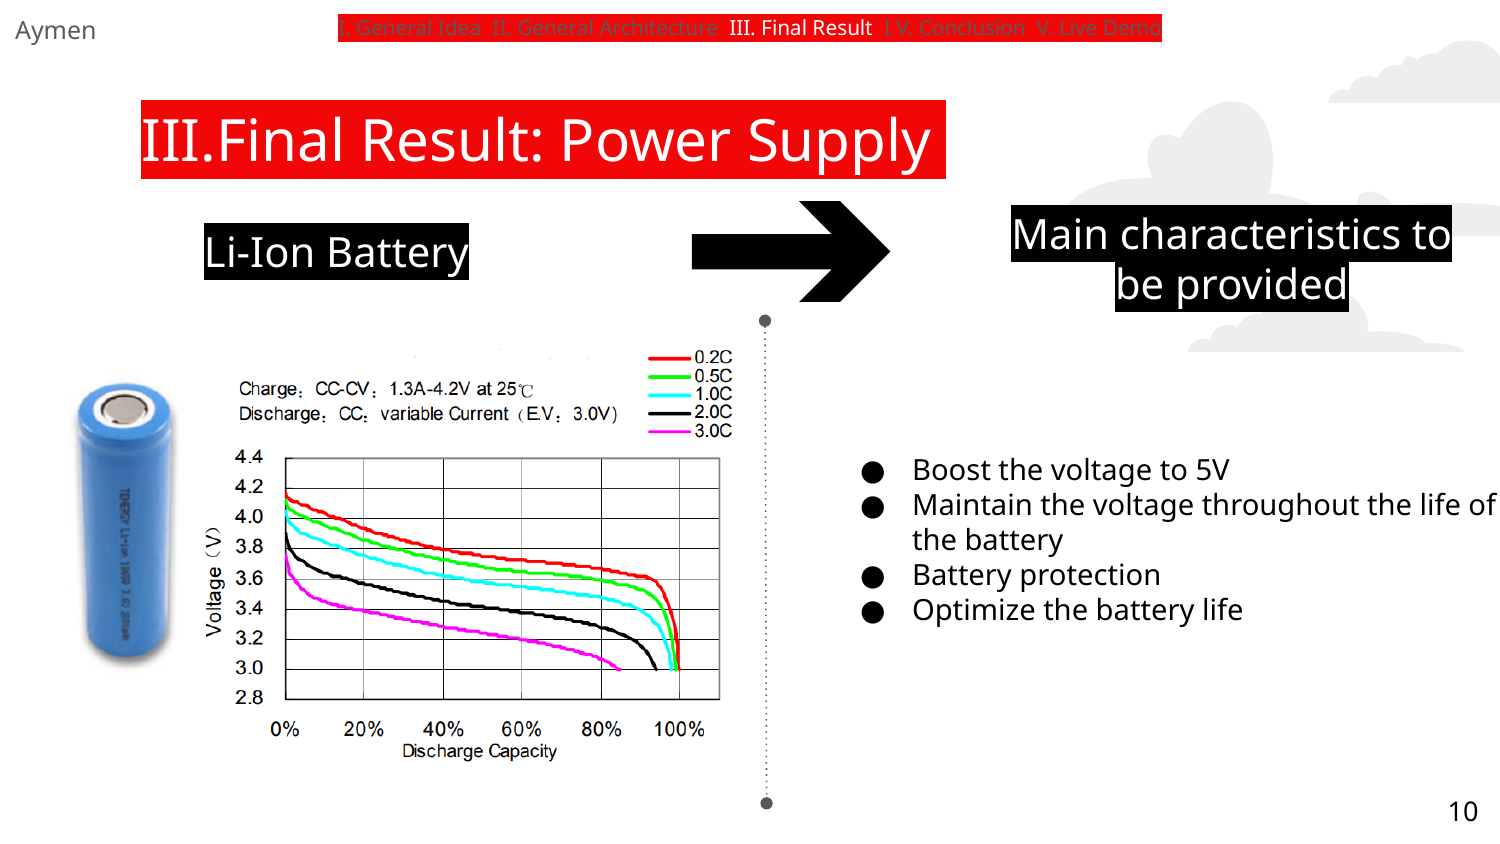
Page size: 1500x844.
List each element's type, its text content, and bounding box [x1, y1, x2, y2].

text_box [691, 201, 891, 302]
text_box Li-Ion Battery [141, 210, 532, 291]
title I. General Idea II. General Architecture III. Final Result I V. Conclusion V. Live Demo [0, 0, 1500, 61]
slide_number ‹#› [1403, 779, 1494, 844]
text_box Boost the voltage to 5V Maintain the voltage throughout the life of the battery Battery protection Optimize the battery life [821, 401, 1500, 677]
title Final Result: Power Supply [118, 88, 1104, 183]
picture [24, 338, 751, 779]
text_box Main characteristics to be provided [985, 192, 1478, 358]
